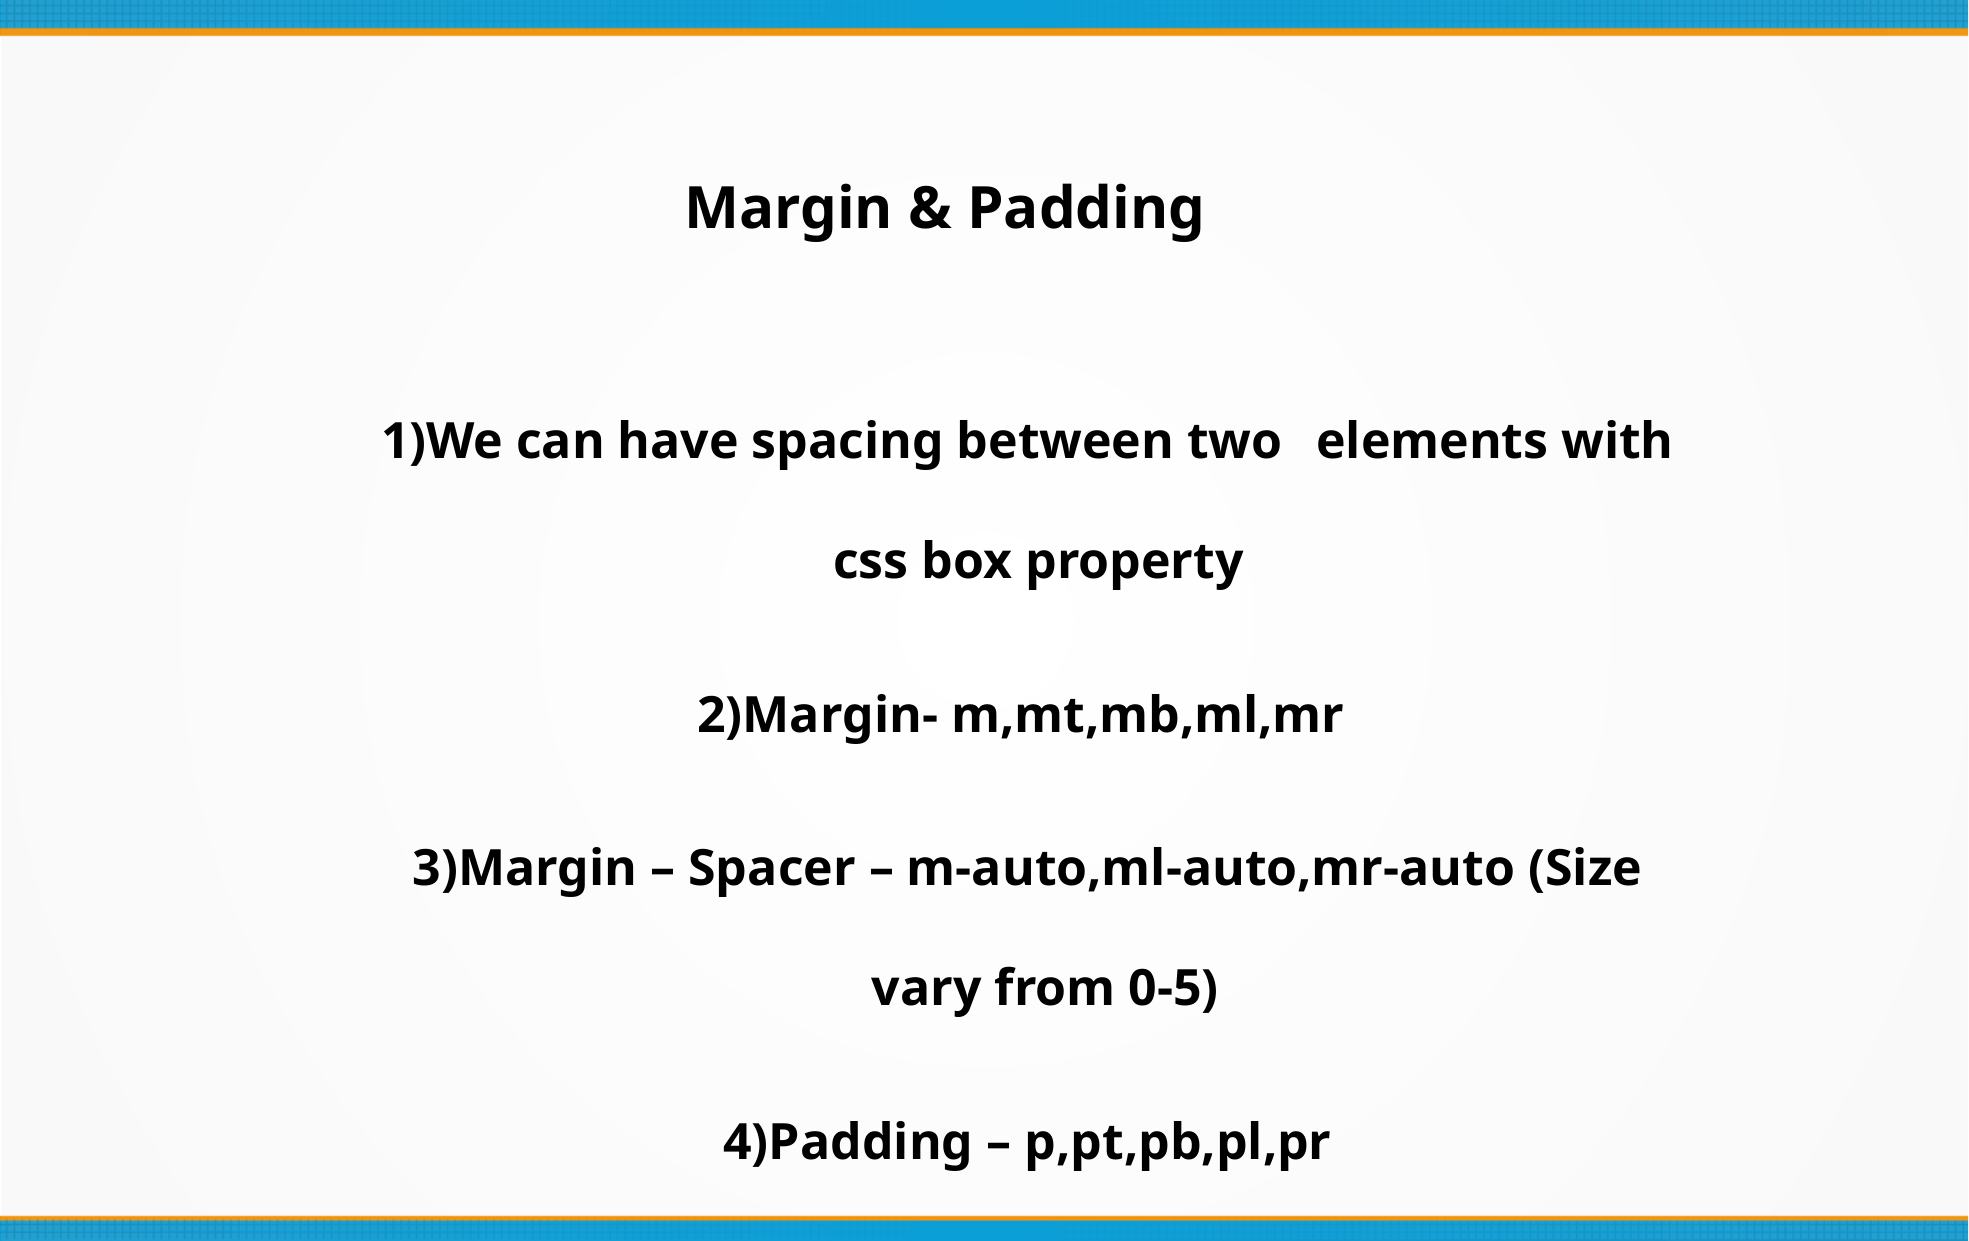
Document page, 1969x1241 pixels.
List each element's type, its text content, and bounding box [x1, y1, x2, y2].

picture [0, 0, 1969, 1241]
text_box We can have spacing between two elements with css box property Margin- m,mt,mb,ml,mr Margin – Spacer – m-auto,ml-auto,mr-auto (Size vary from 0-5) Padding – p,pt,pb,pl,pr [212, 342, 1701, 1110]
text_box Margin & Padding [129, 165, 1760, 245]
